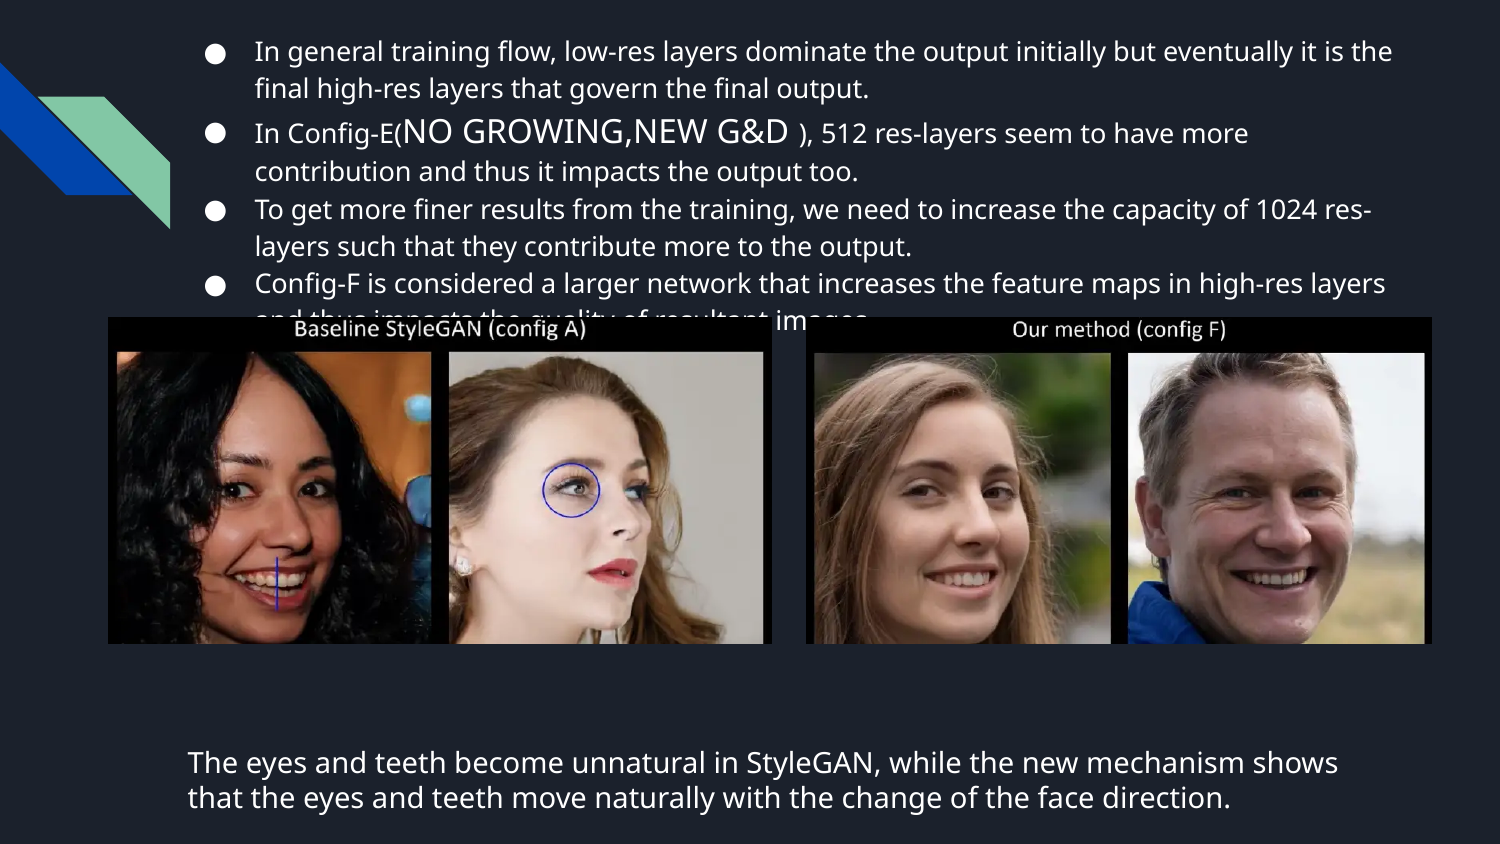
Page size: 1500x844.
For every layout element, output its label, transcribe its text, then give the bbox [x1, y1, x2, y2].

picture [107, 317, 772, 645]
picture [806, 317, 1433, 645]
list In general training flow, low-res layers dominate the output initially but eventually it is the final high-res layers that govern the final output. In Config-E(NO GROWING,NEW G&D ), 512 res-layers seem to have more contribution and thus it impacts the output too. To get more finer results from the training, we need to increase the capacity of 1024 res-layers such that they contribute more to the output. Config-F is considered a larger network that increases the feature maps in high-res layers and thus impacts the quality of resultant images. [164, 14, 1421, 770]
text_box The eyes and teeth become unnatural in StyleGAN, while the new mechanism shows that the eyes and teeth move naturally with the change of the face direction. [172, 729, 1374, 830]
